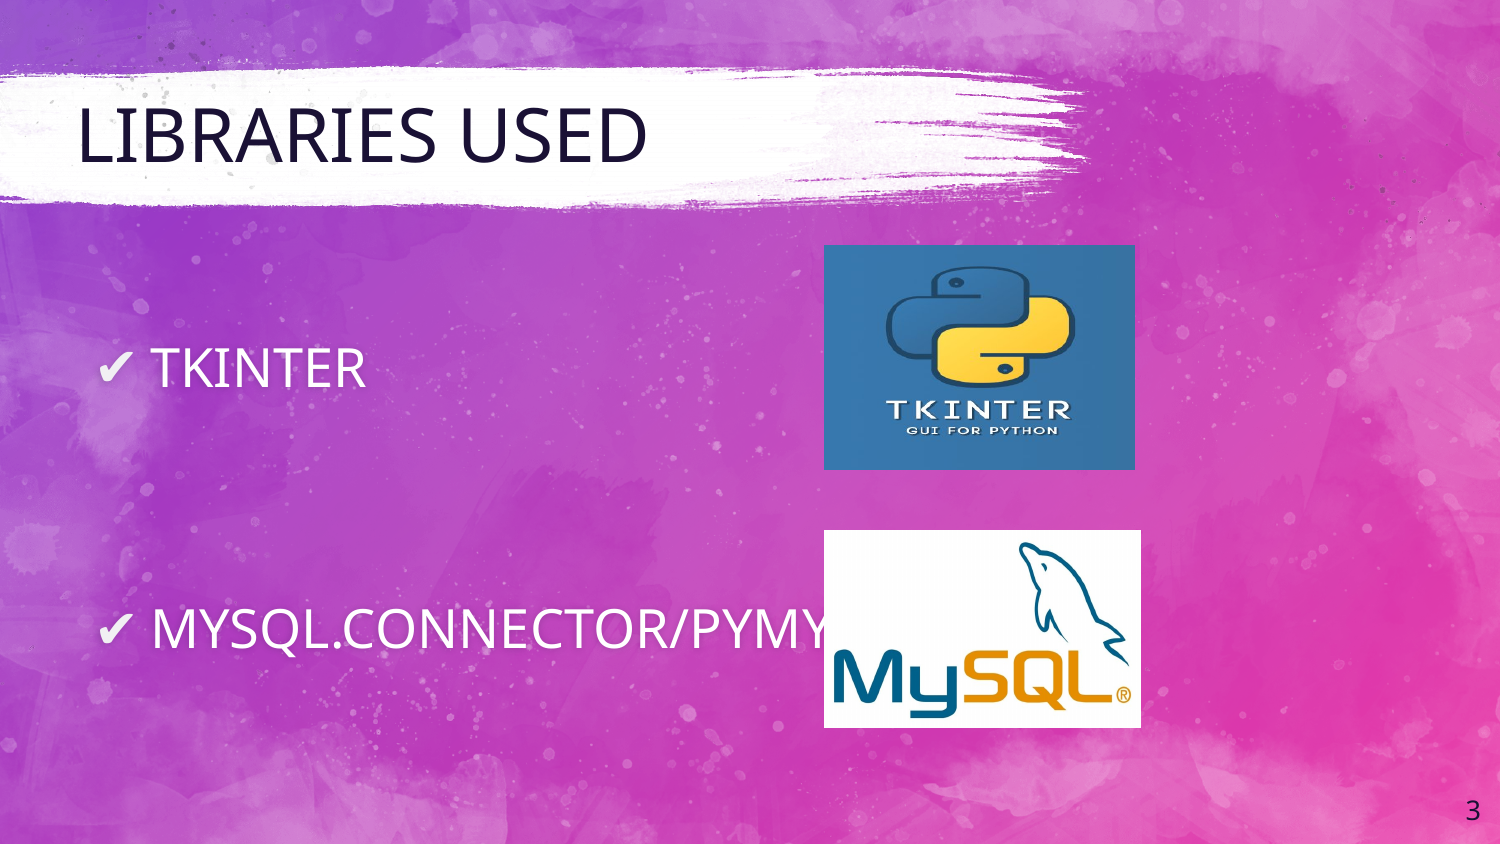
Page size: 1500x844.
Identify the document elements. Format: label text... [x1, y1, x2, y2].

title LIBRARIES USED [75, 76, 1038, 200]
picture [824, 245, 1135, 470]
picture [0, 58, 1092, 219]
list TKINTER MYSQL.CONNECTOR/PYMYSQL [75, 245, 1425, 759]
picture [824, 529, 1141, 729]
slide_number ‹#› [1391, 779, 1482, 844]
